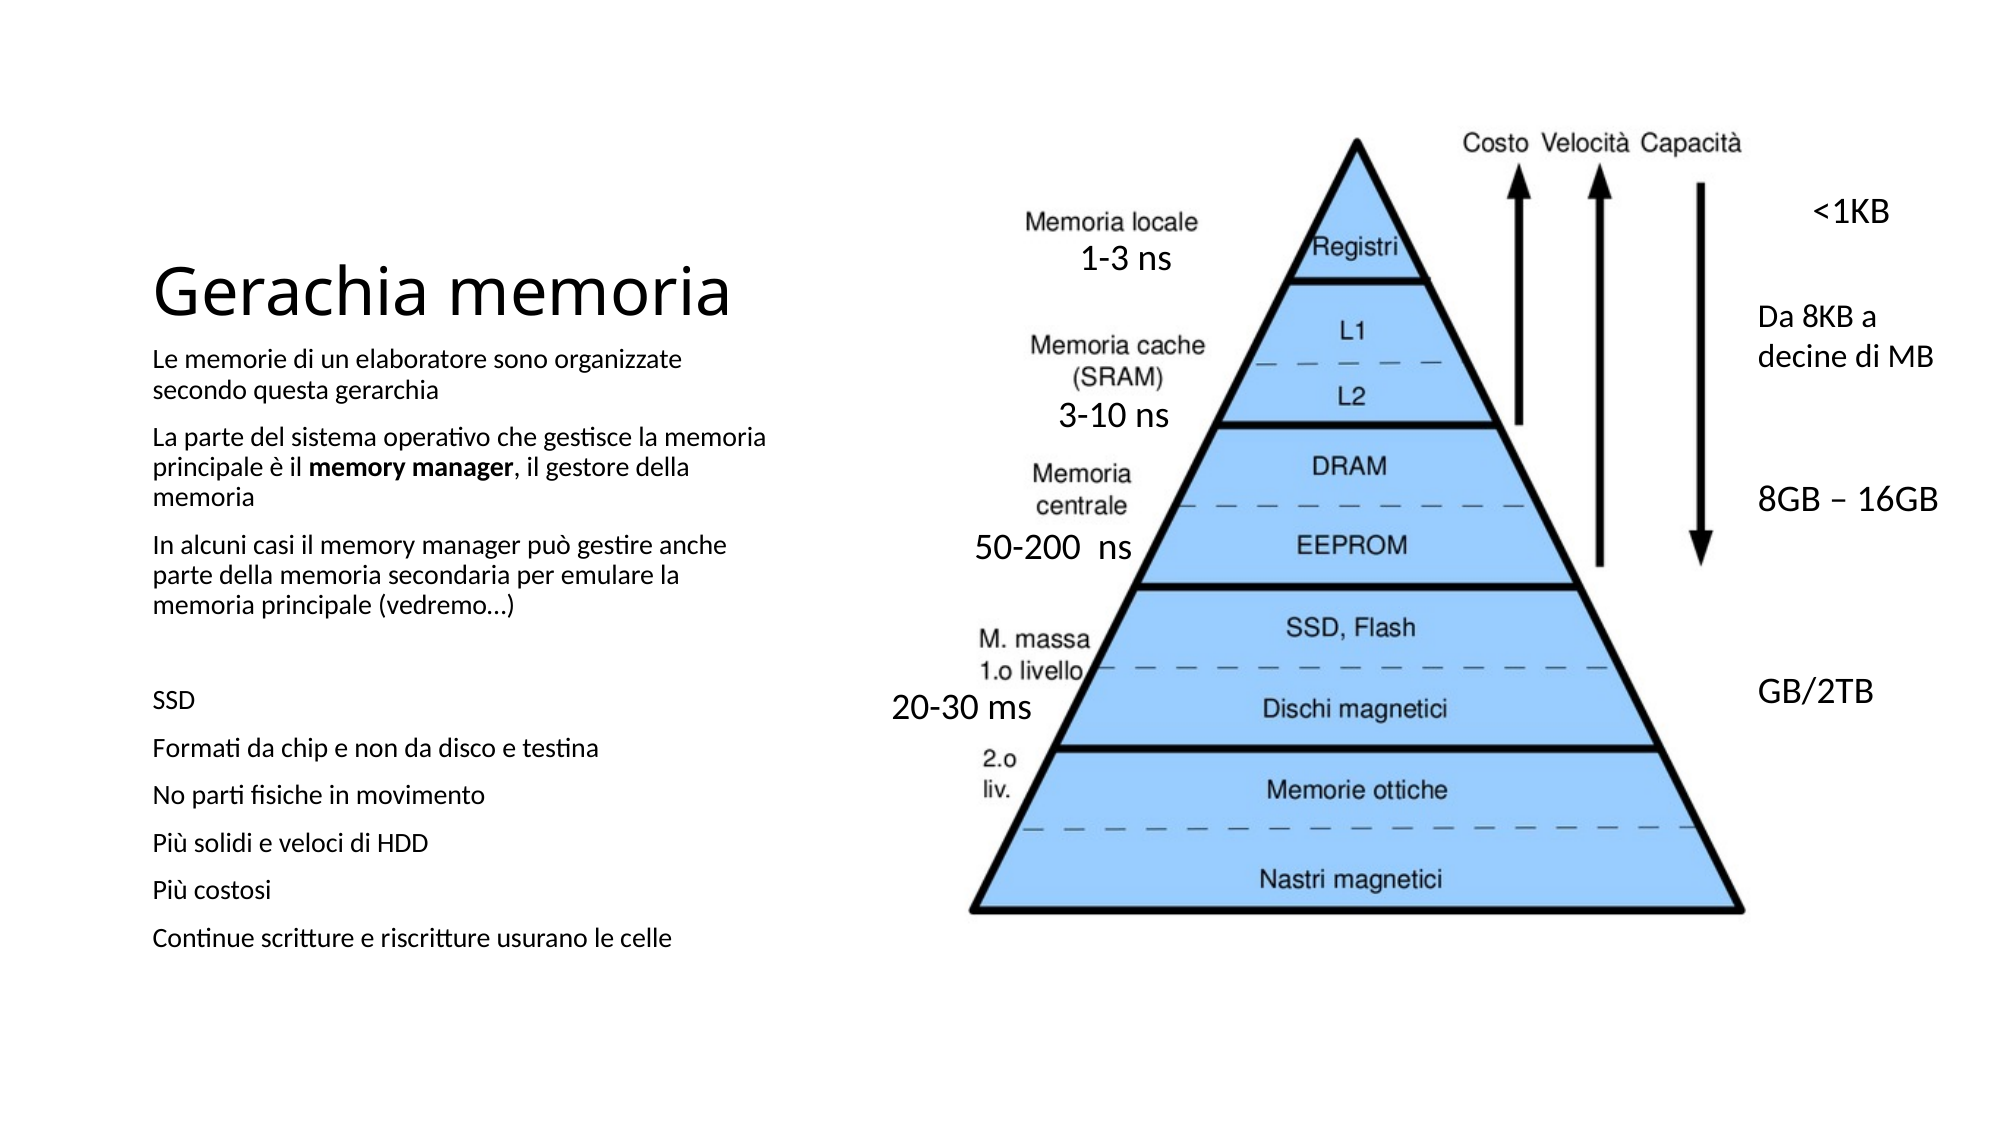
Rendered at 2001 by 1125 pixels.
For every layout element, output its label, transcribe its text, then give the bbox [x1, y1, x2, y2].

text_box 8GB – 16GB [1771, 466, 1971, 527]
text_box Da 8KB a decine di MB [1771, 286, 1971, 382]
picture [941, 91, 1771, 963]
text_box GB/2TB [1771, 658, 1971, 719]
text_box <1KB [1797, 178, 1931, 239]
list Le memorie di un elaboratore sono organizzate secondo questa gerarchia La parte del sistema operativo che gestisce la memoria principale è il memory manager, il gestore della memoria In alcuni casi il memory manager può gestire anche parte della memoria secondaria per emulare la memoria principale (vedremo…) SSD Formati da chip e non da disco e testina No parti fisiche in movimento Più solidi e veloci di HDD Più costosi Continue scritture e riscritture usurano le celle [137, 337, 783, 963]
title Gerachia memoria [137, 75, 783, 337]
text_box 20-30 ms [876, 674, 941, 735]
